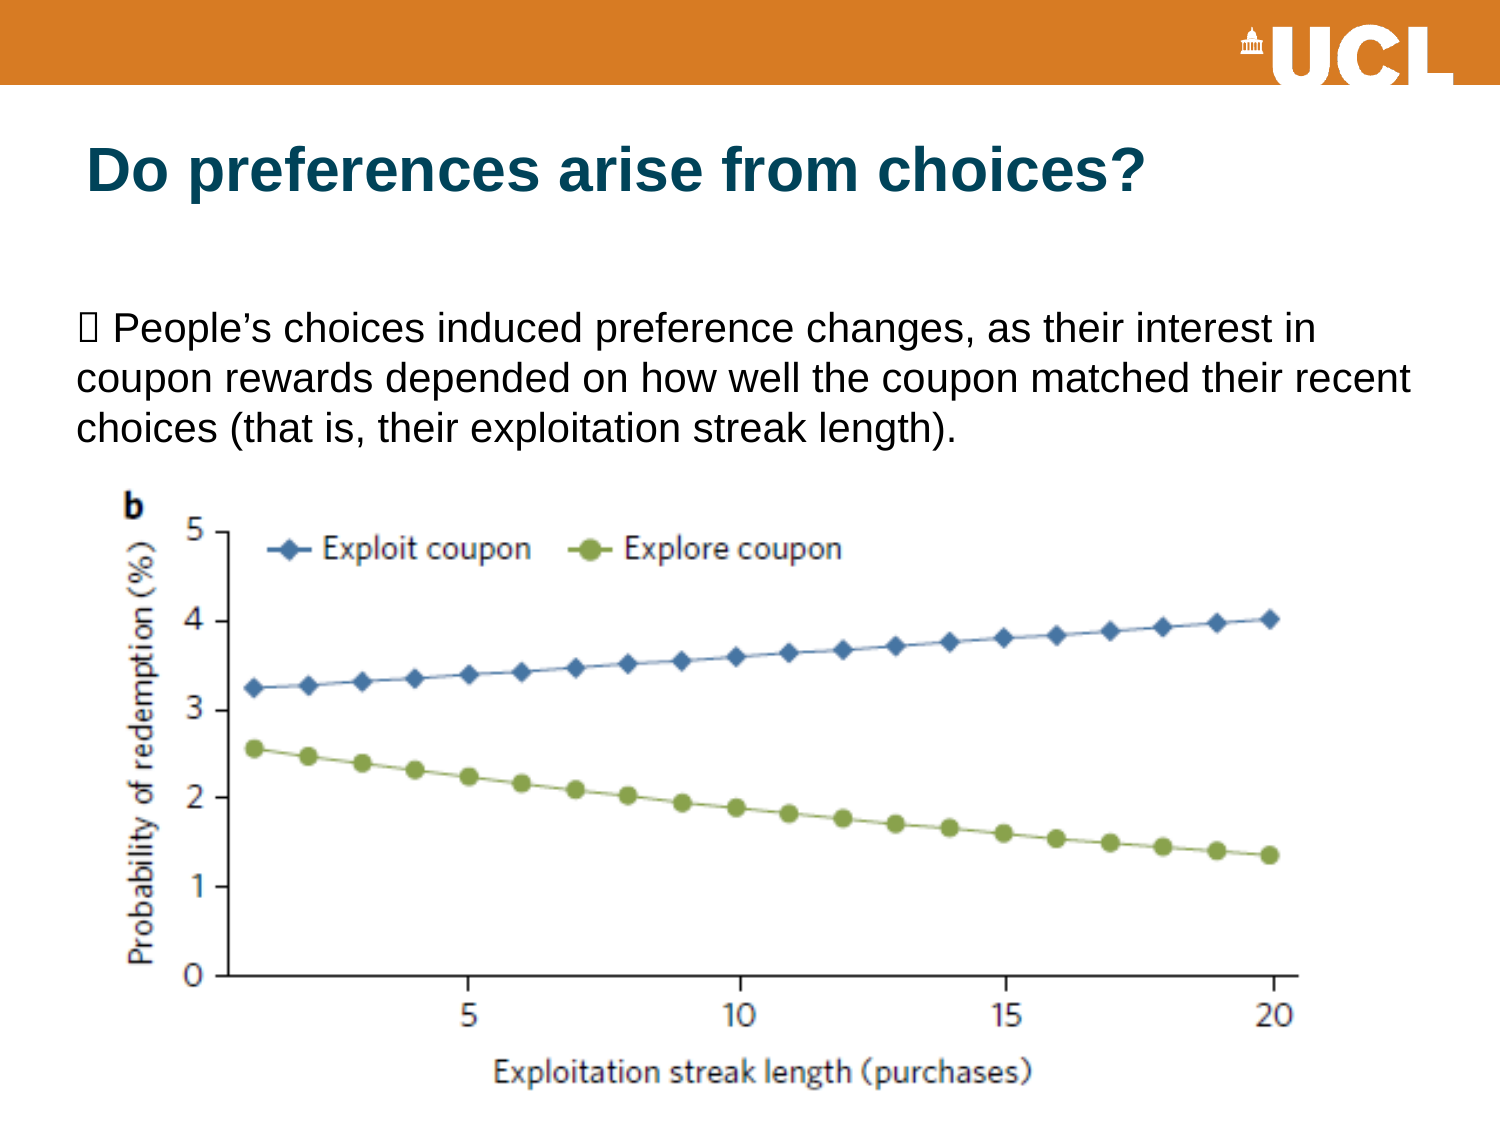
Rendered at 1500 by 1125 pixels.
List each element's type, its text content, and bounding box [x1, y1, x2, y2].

picture [0, 0, 1500, 85]
picture [108, 487, 1342, 1105]
title Do preferences arise from choices? [71, 121, 1465, 293]
list  People’s choices induced preference changes, as their interest in coupon rewards depended on how well the coupon matched their recent choices (that is, their exploitation streak length). [60, 293, 1476, 861]
